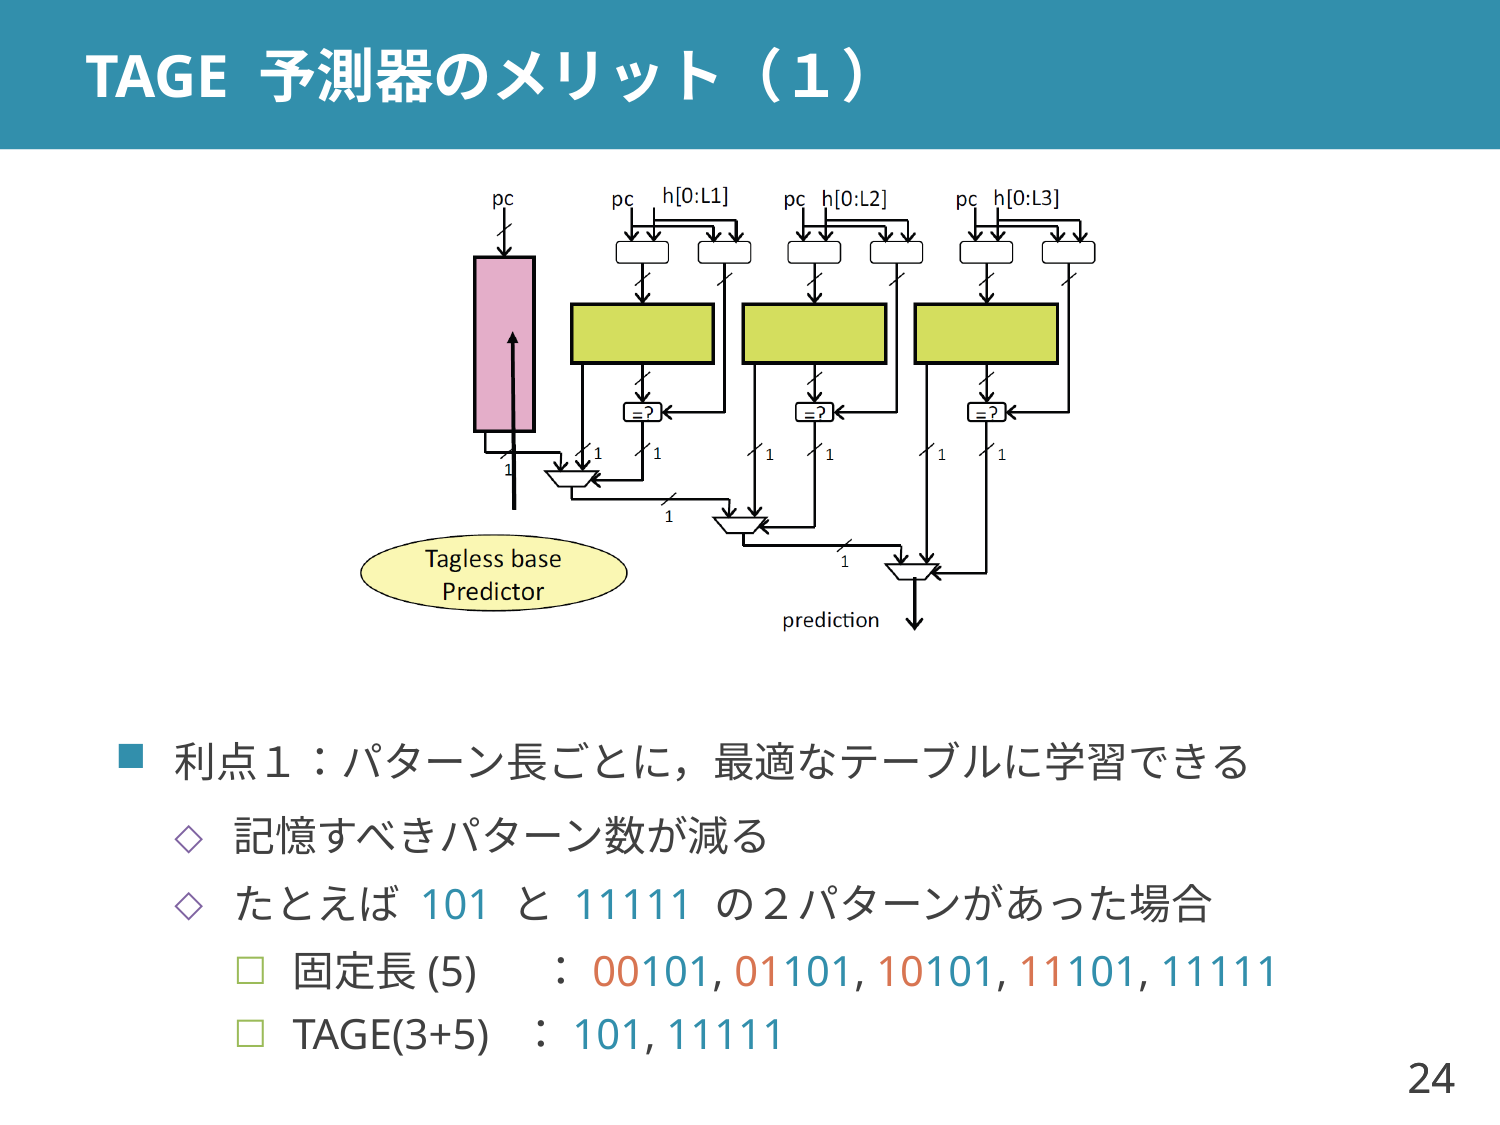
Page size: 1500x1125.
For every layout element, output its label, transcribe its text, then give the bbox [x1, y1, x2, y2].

list 利点１：パターン長ごとに，最適なテーブルに学習できる 記憶すべきパターン数が減る たとえば 101 と 11111 の２パターンがあった場合 固定長(5) ：00101, 01101, 10101, 11101, 11111 TAGE(3+5) ：101, 11111 [100, 709, 1415, 1080]
picture [336, 163, 1120, 644]
title TAGE 予測器のメリット（１） [70, 0, 1500, 150]
